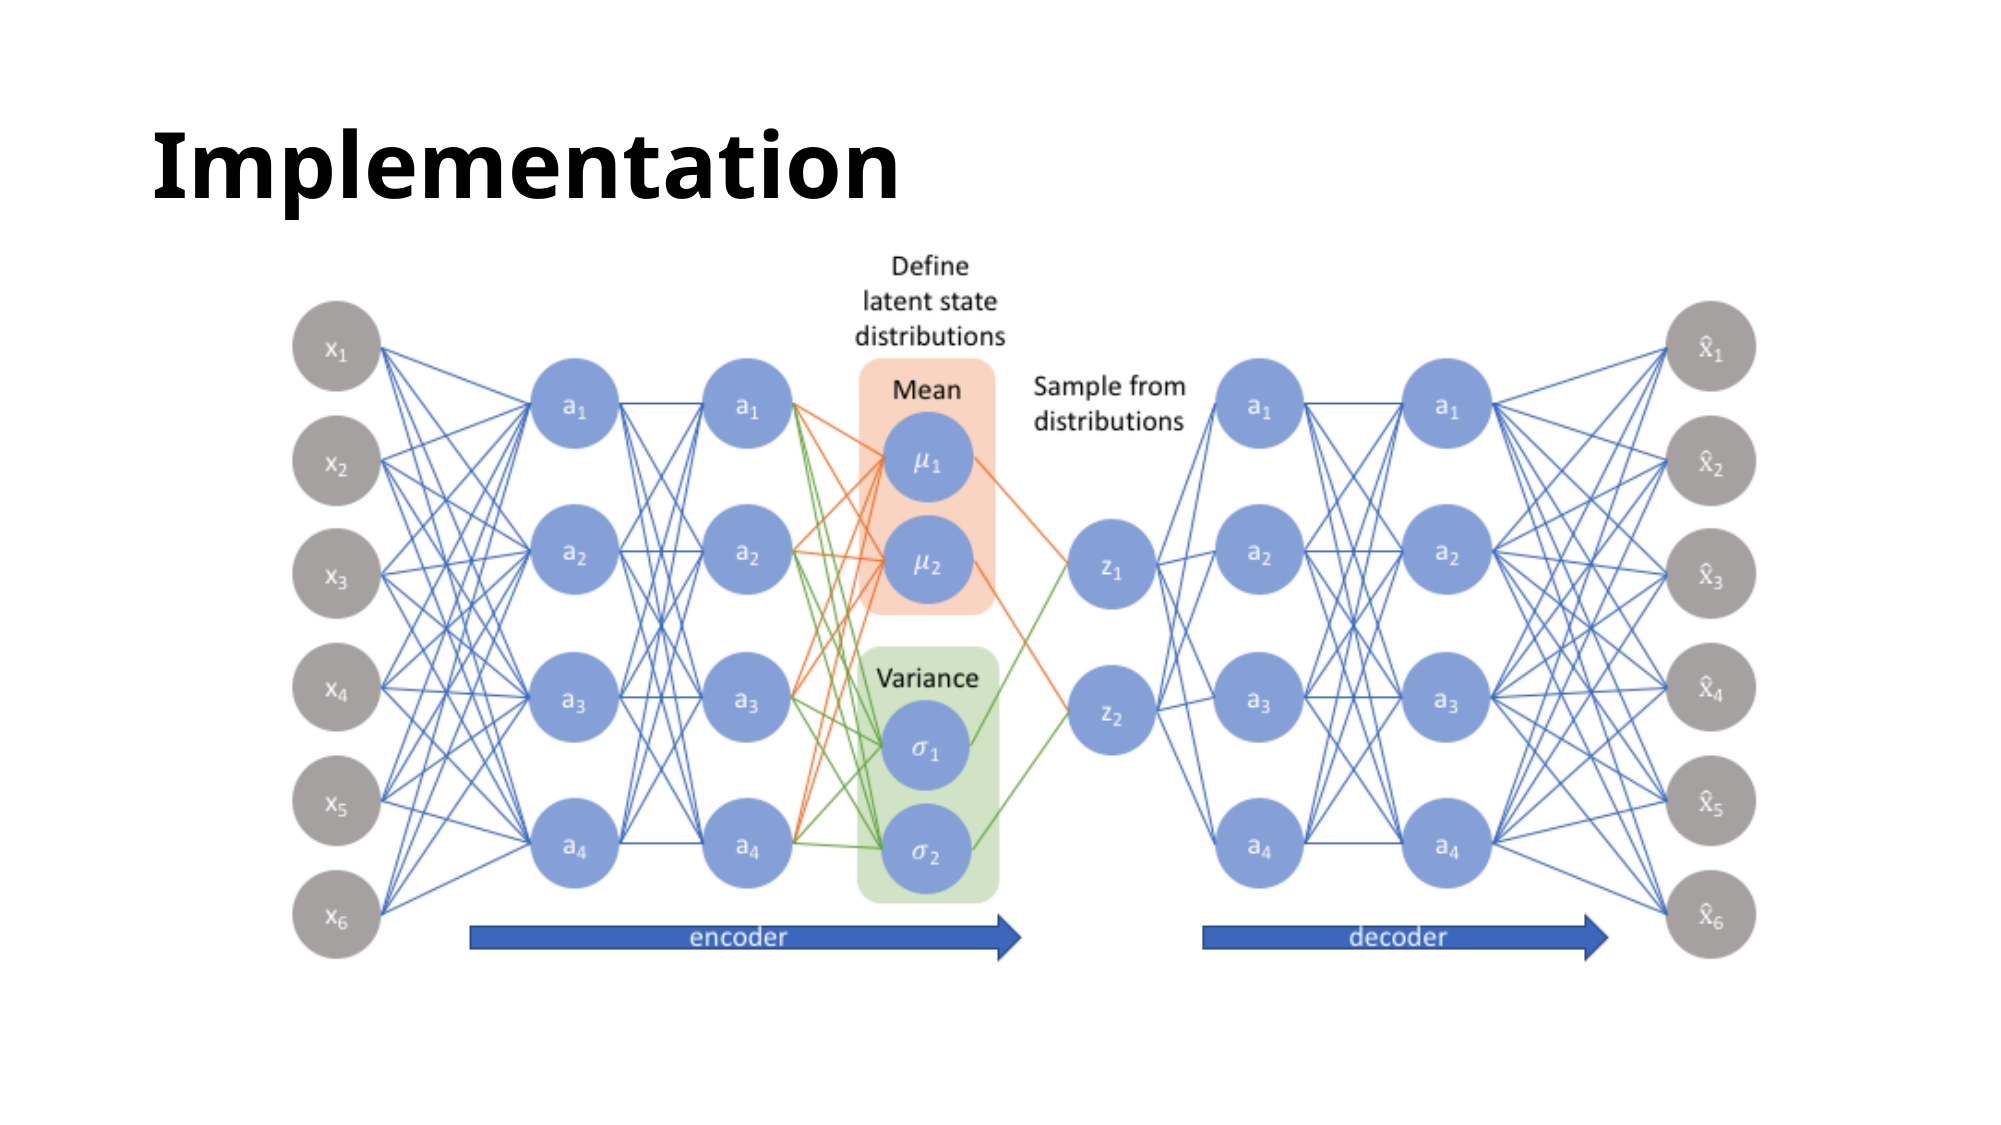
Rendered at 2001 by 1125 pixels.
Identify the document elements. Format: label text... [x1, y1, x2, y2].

title Implementation [137, 59, 1863, 278]
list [278, 233, 1775, 974]
